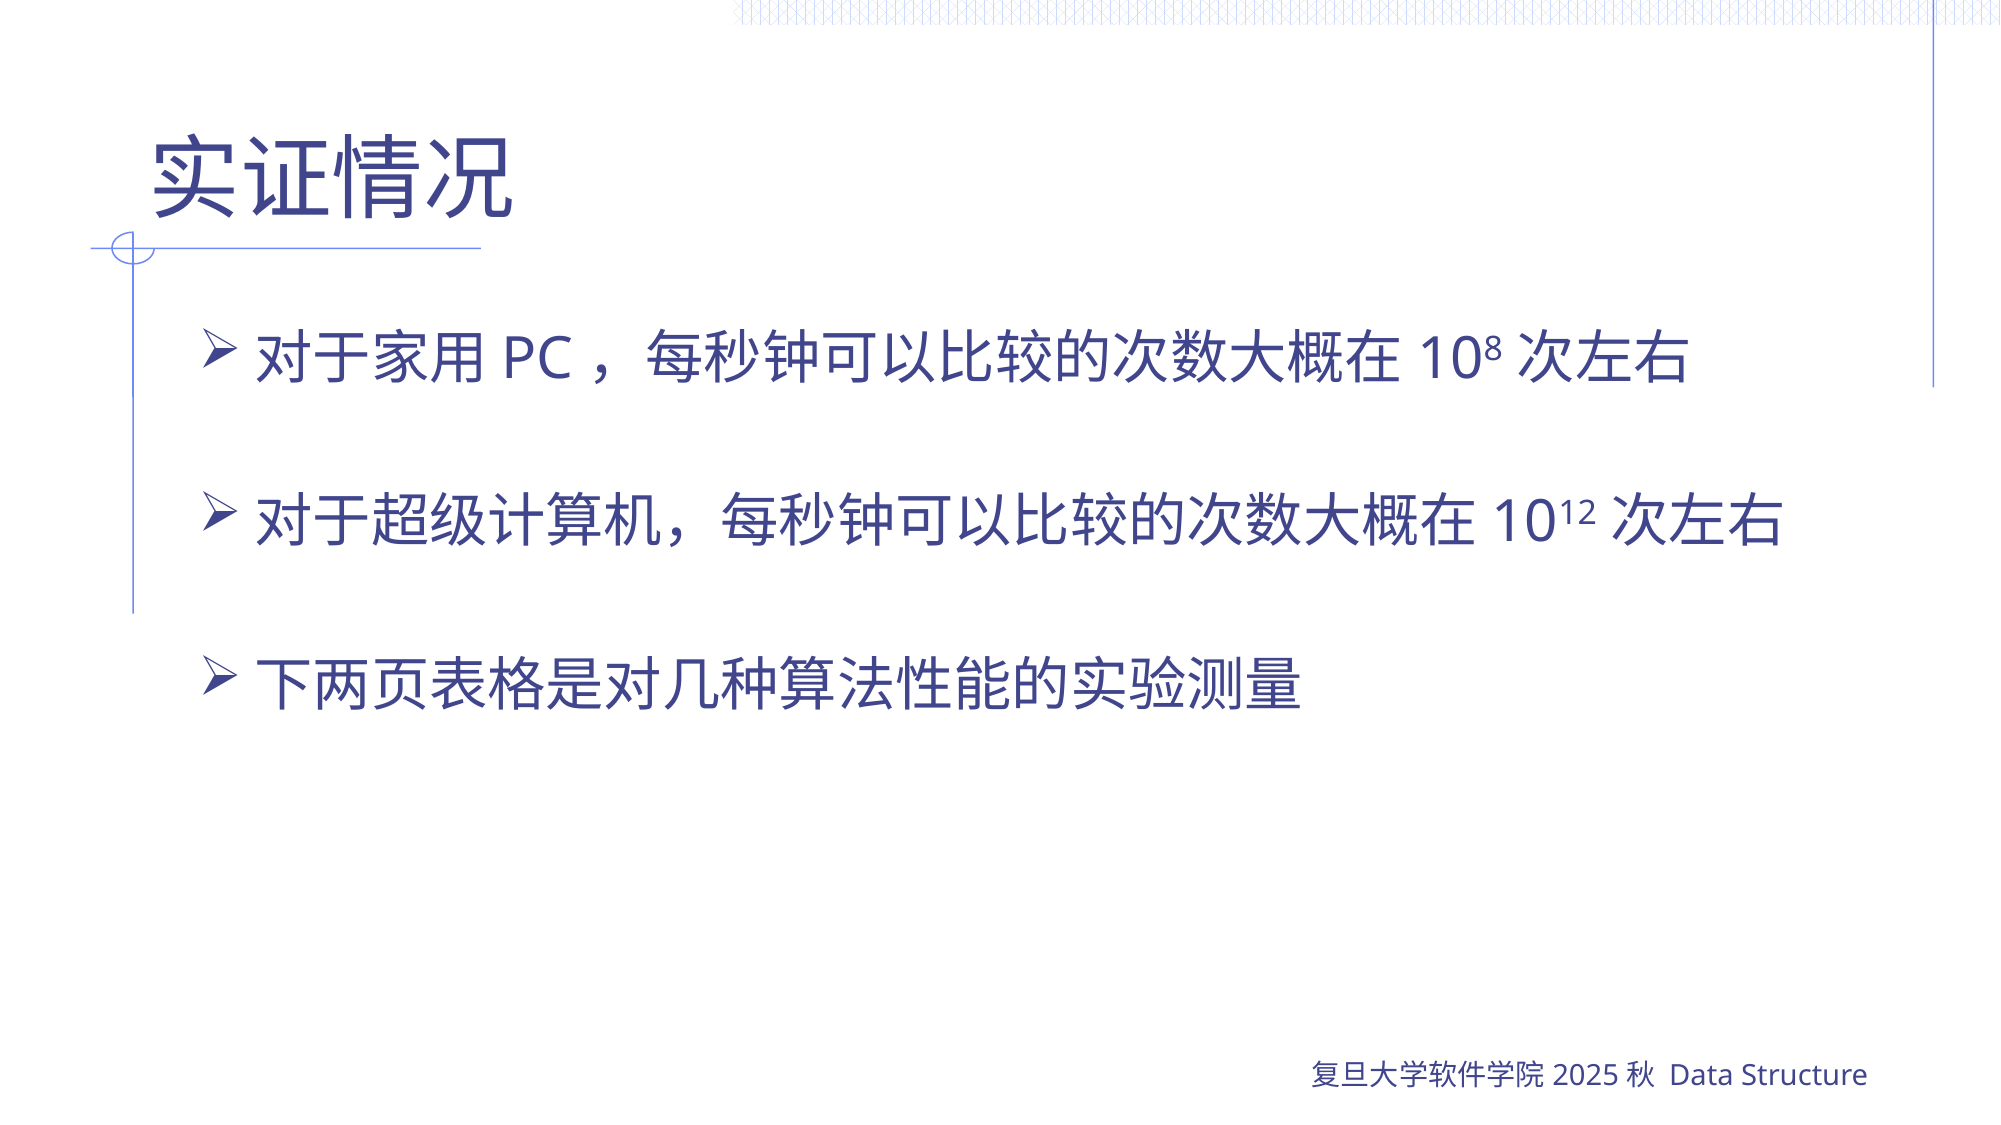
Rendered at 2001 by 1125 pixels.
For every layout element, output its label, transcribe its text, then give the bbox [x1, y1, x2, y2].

list 对于家用PC，每秒钟可以比较的次数大概在108次左右 对于超级计算机，每秒钟可以比较的次数大概在1012次左右 下两页表格是对几种算法性能的实验测量 [183, 312, 1884, 988]
title 实证情况 [133, 50, 1834, 238]
